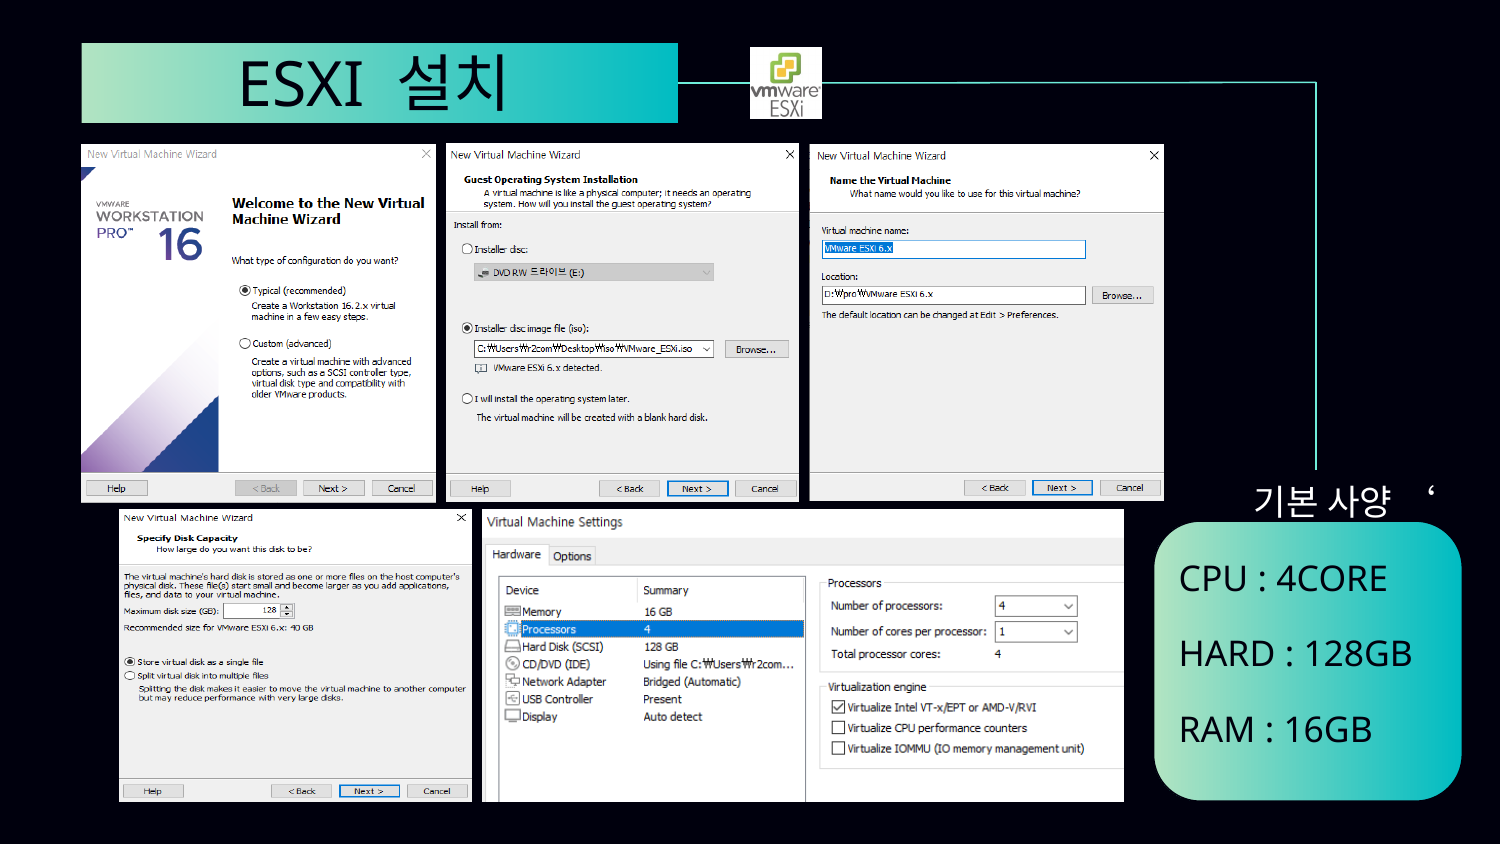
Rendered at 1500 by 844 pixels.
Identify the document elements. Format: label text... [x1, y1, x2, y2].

picture [749, 47, 823, 119]
text_box [641, 43, 678, 123]
list 기본 사양 ‘ CPU : 4CORE HARD : 128GB RAM : 16GB [1163, 464, 1500, 761]
picture [482, 509, 1124, 802]
title ESXI 설치 [108, 28, 641, 123]
text_box [81, 43, 108, 123]
picture [119, 509, 472, 802]
picture [81, 143, 436, 503]
picture [446, 142, 799, 502]
picture [809, 143, 1164, 501]
text_box [1153, 539, 1462, 802]
